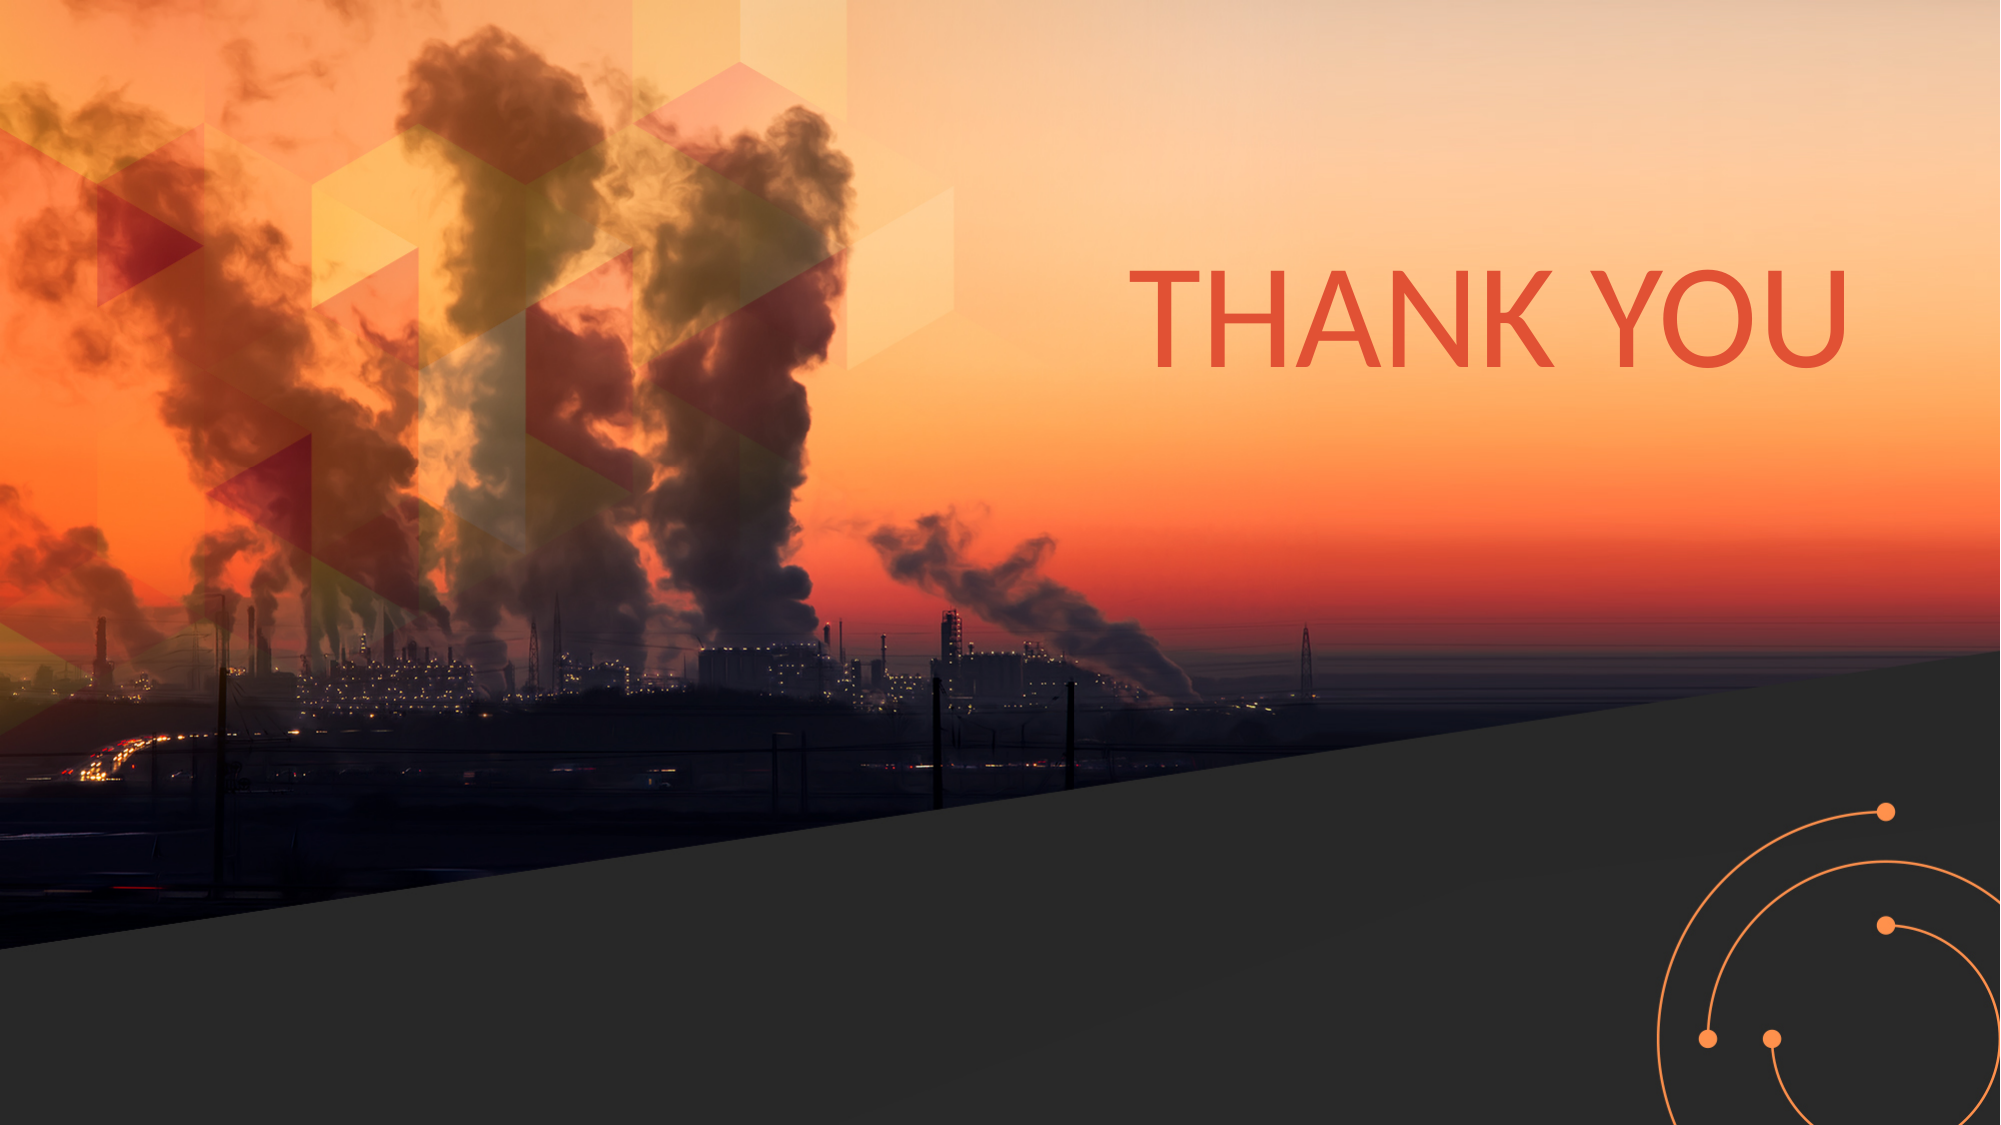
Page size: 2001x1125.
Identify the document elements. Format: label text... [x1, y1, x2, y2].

picture [0, 0, 2000, 1125]
title THANK YOU [944, 208, 1871, 590]
